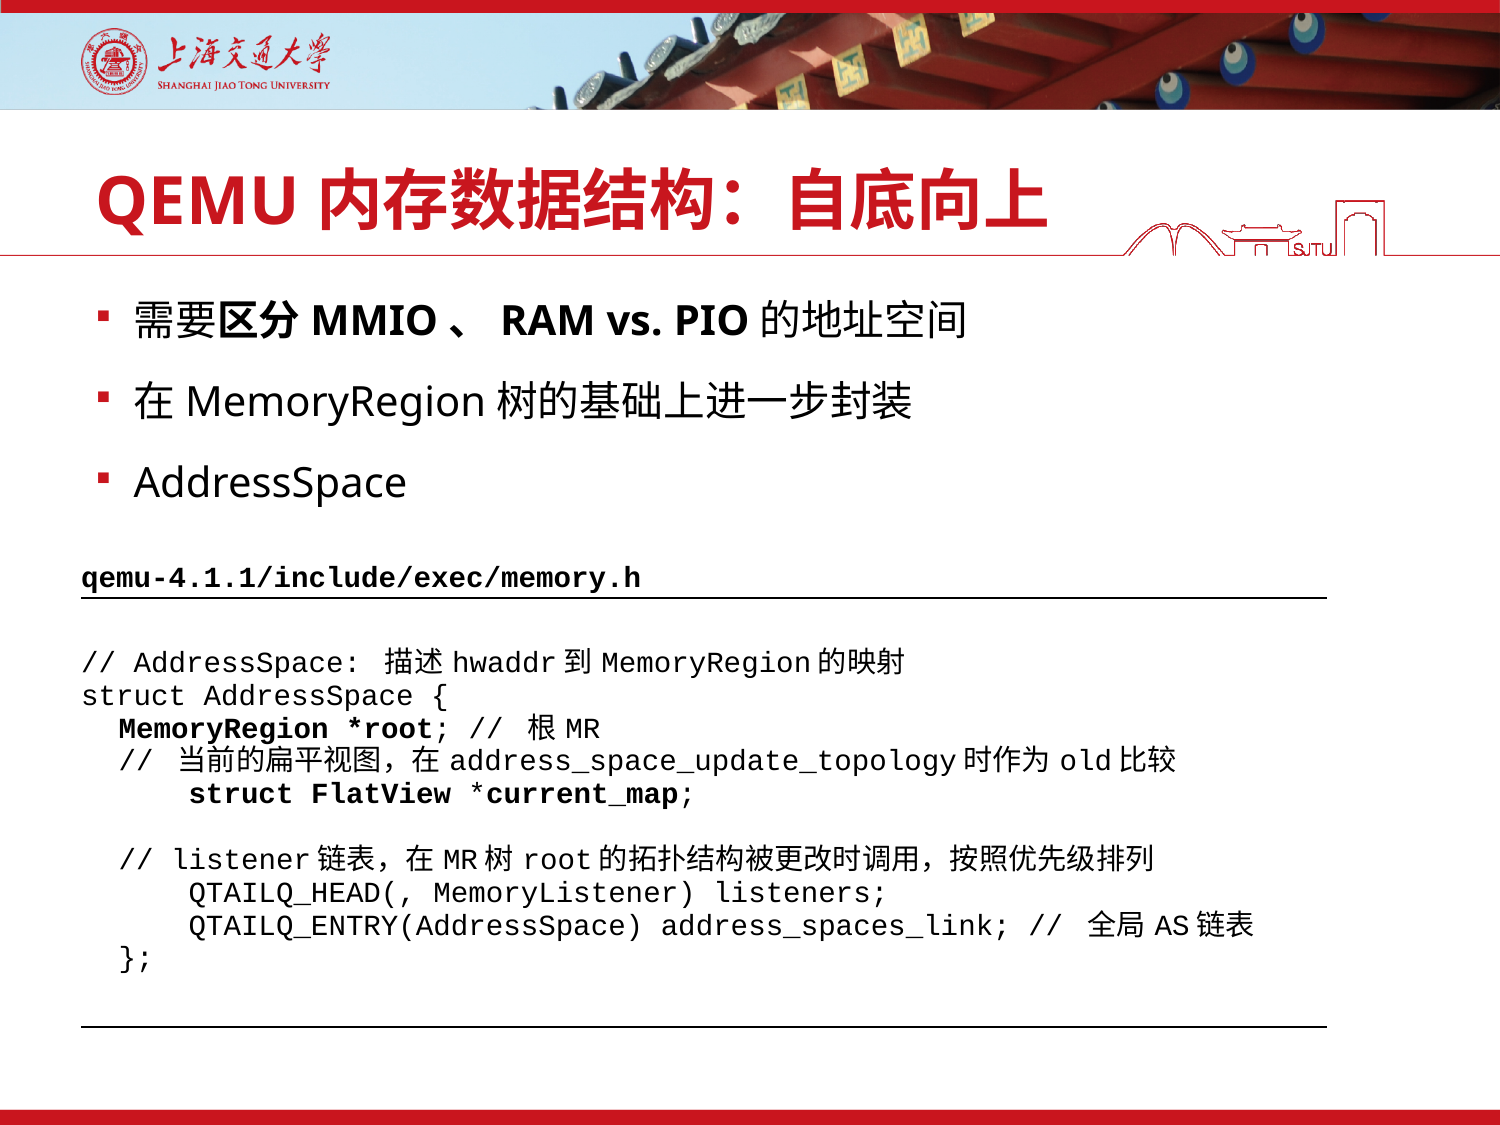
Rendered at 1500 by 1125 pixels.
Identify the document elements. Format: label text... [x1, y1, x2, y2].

table_cell // AddressSpace: 描述hwaddr到MemoryRegion的映射 struct AddressSpace { MemoryRegion *root; // 根MR // 当前的扁平视图，在address_space_update_topology时作为old比较 struct FlatView *current_map; // listener链表，在MR树root的拓扑结构被更改时调用，按照优先级排列 QTAILQ_HEAD(, MemoryListener) listeners; QTAILQ_ENTRY(AddressSpace) address_spaces_link; // 全局AS链表 }; [81, 599, 1327, 1026]
table_header qemu-4.1.1/include/exec/memory.h [81, 563, 1327, 597]
picture [0, 200, 1500, 256]
title QEMU内存数据结构：自底向上 [81, 159, 1455, 254]
list 需要区分MMIO、RAM vs. PIO的地址空间 在MemoryRegion树的基础上进一步封装 AddressSpace [81, 276, 1455, 1084]
picture [0, 0, 1500, 110]
